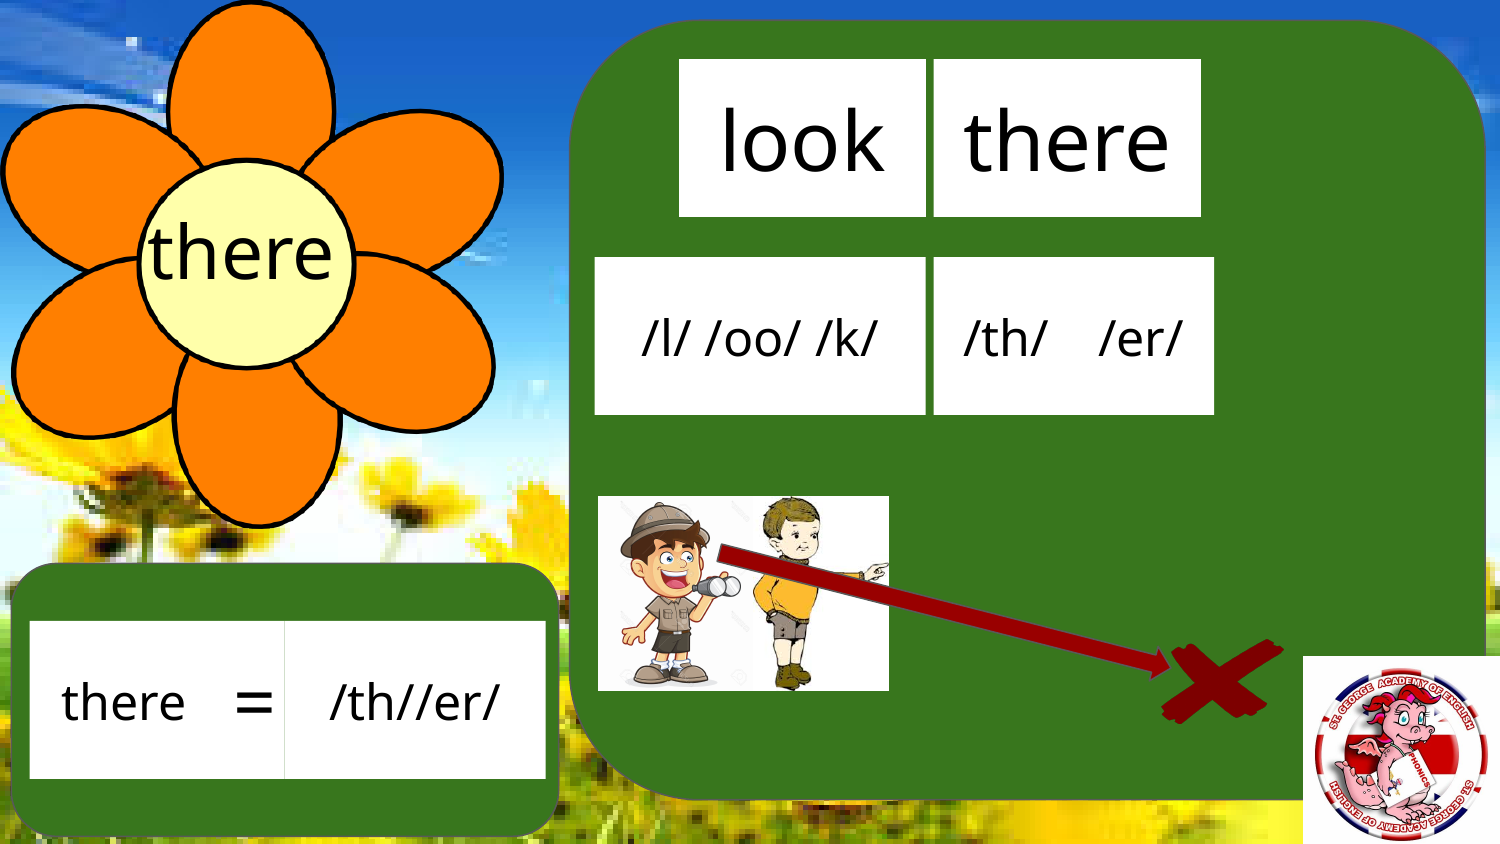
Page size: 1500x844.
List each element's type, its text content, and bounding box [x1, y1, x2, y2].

text_box /er/ [1068, 257, 1215, 415]
picture [0, 0, 1500, 844]
text_box look [679, 59, 926, 217]
text_box there [933, 59, 1201, 217]
text_box /th//er/ [285, 620, 546, 779]
text_box /l/ /oo/ /k/ [594, 257, 926, 415]
text_box there [29, 620, 218, 779]
text_box [11, 563, 559, 837]
text_box [569, 20, 1486, 800]
text_box /th/ [933, 257, 1068, 415]
text_box = [218, 620, 285, 779]
text_box [894, 588, 1156, 681]
